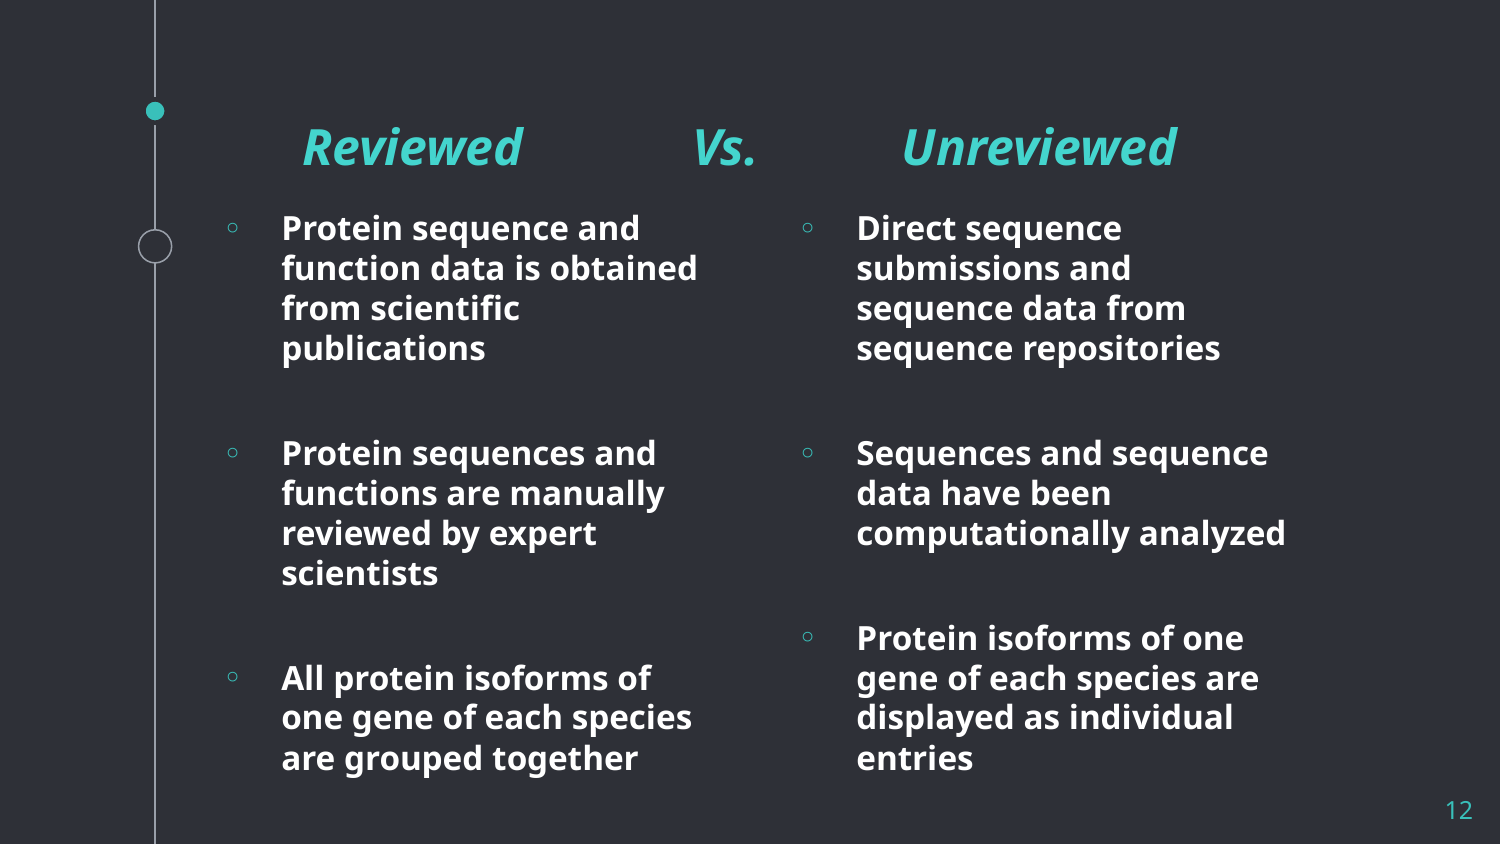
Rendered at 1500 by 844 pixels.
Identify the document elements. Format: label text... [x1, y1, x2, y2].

title Reviewed Vs. Unreviewed [22, 87, 1458, 190]
slide_number 12 [1398, 779, 1489, 832]
list Direct sequence submissions and sequence data from sequence repositories Sequences and sequence data have been computationally analyzed Protein isoforms of one gene of each species are displayed as individual entries [766, 192, 1309, 804]
list Protein sequence and function data is obtained from scientific publications Protein sequences and functions are manually reviewed by expert scientists All protein isoforms of one gene of each species are grouped together [191, 192, 734, 804]
